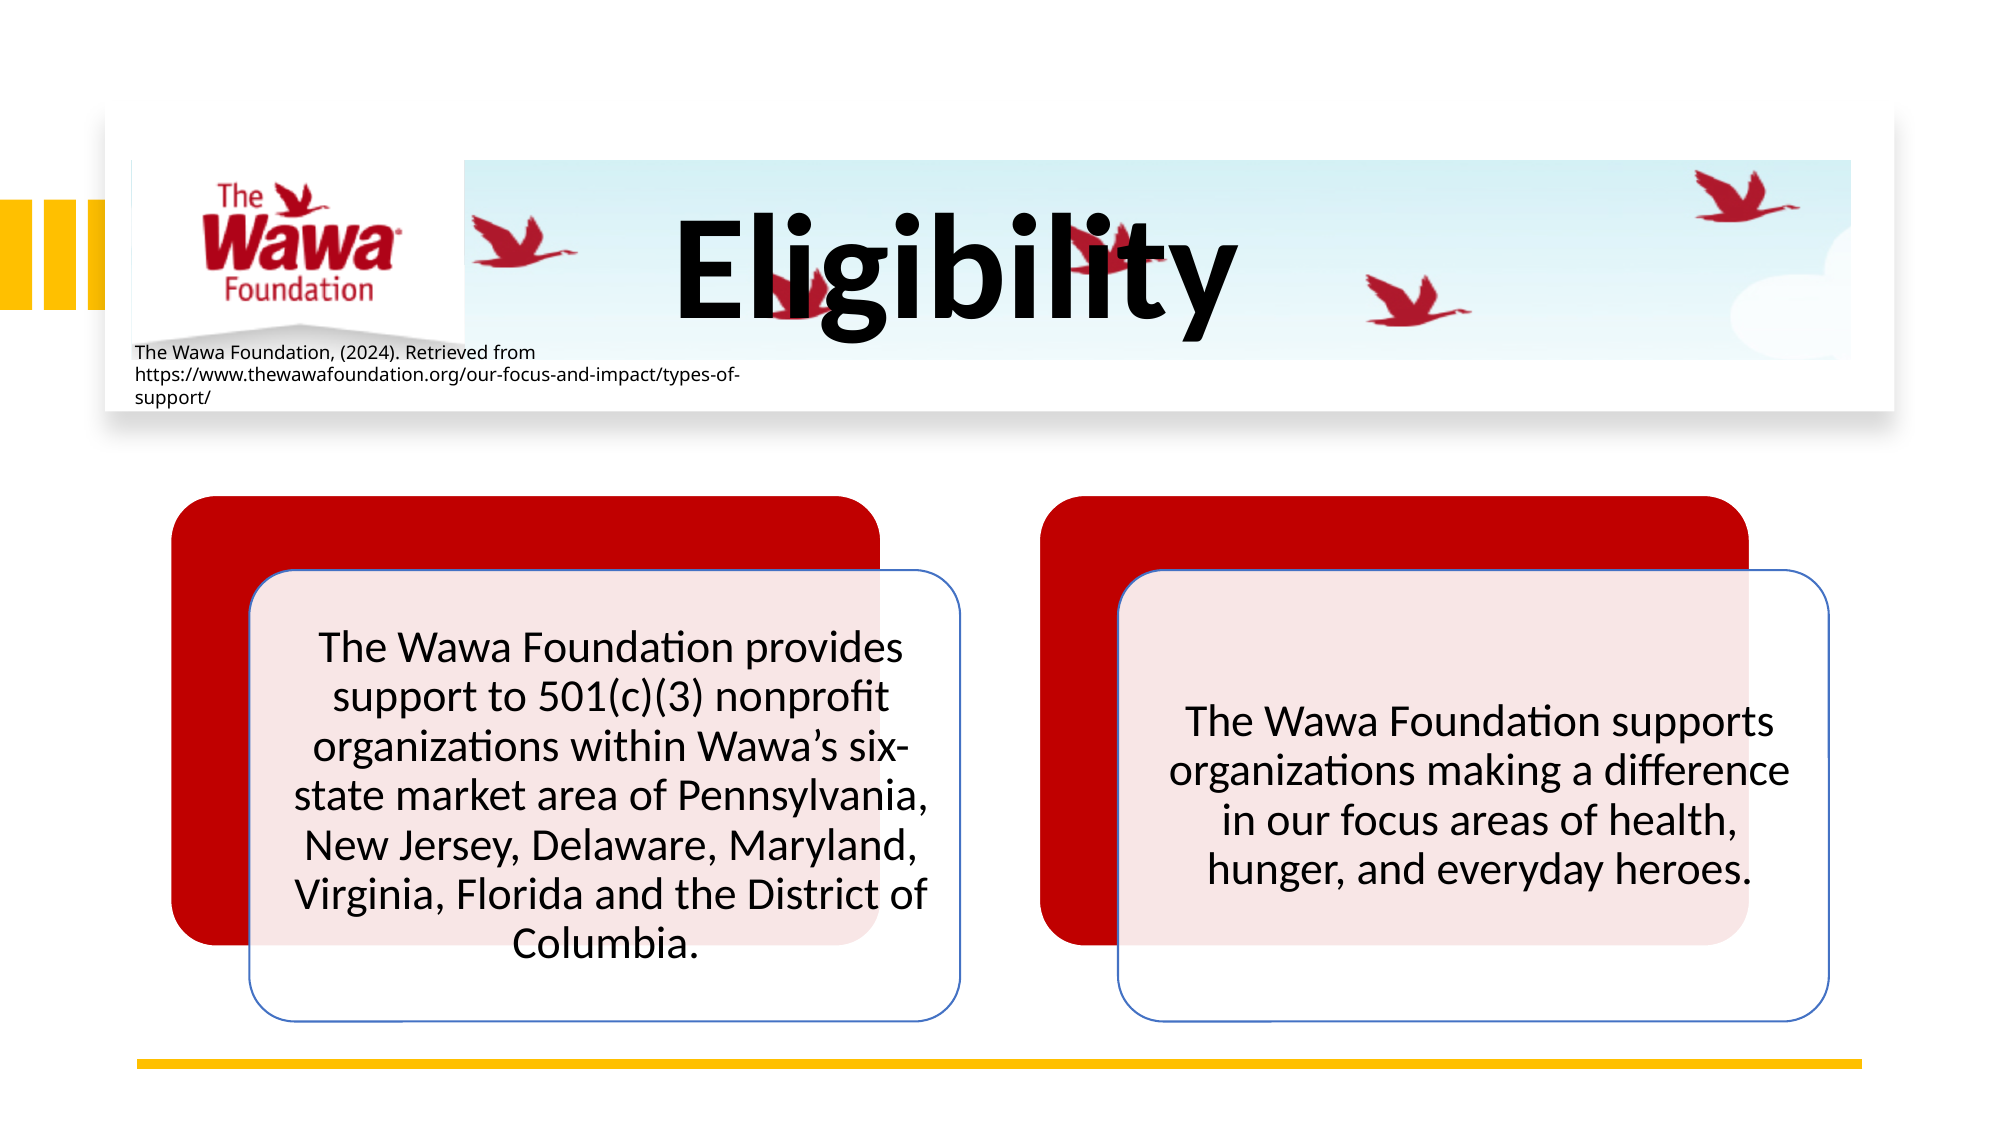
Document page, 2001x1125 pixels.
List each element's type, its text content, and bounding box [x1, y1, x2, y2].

text_box The Wawa Foundation, (2024). Retrieved from https://www.thewawafoundation.org/our-focus-and-impact/types-of-support/ [119, 287, 804, 416]
text_box [104, 100, 1895, 412]
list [148, 494, 1851, 1022]
picture [131, 160, 1851, 360]
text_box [0, 199, 120, 311]
text_box [0, 0, 2000, 1125]
